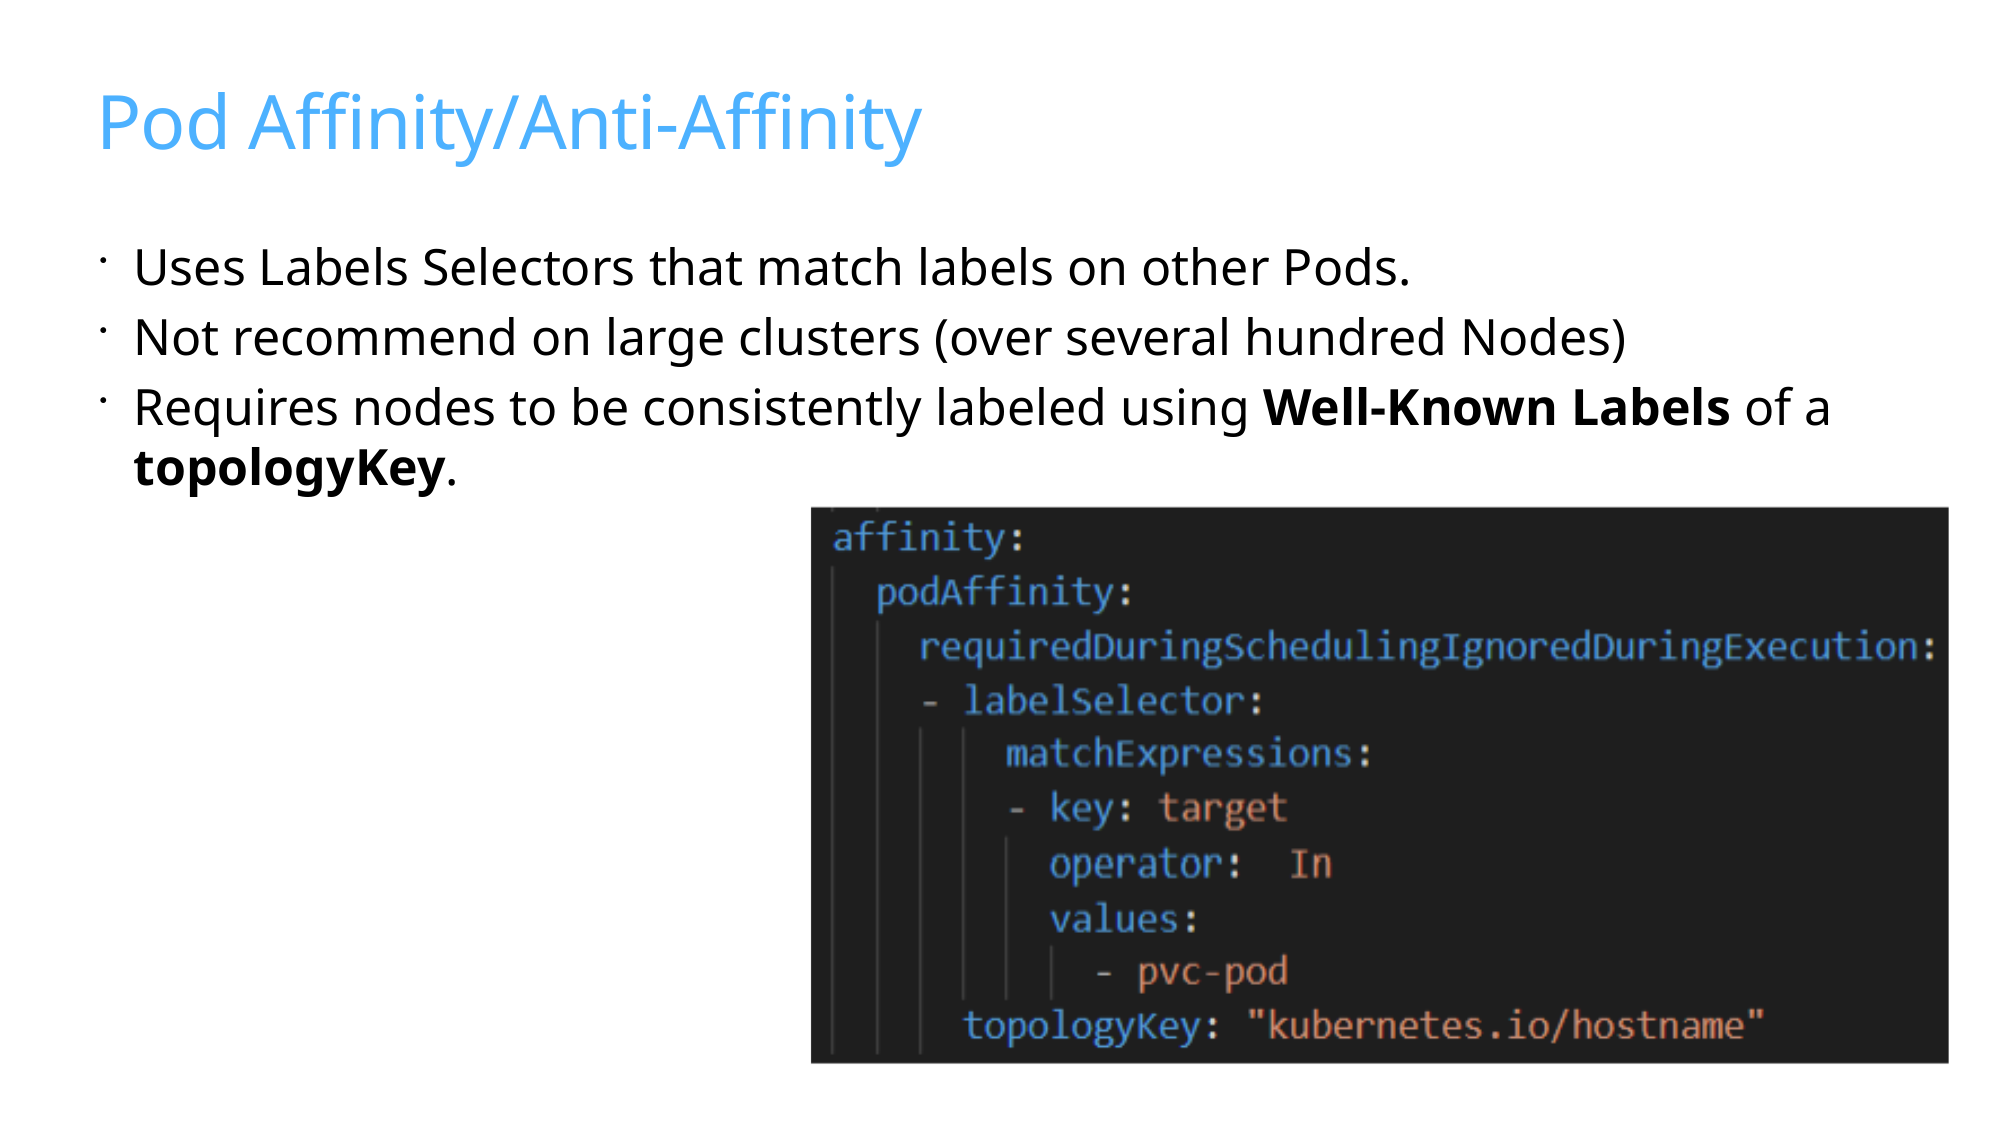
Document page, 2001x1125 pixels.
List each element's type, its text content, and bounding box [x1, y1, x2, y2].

list Uses Labels Selectors that match labels on other Pods. Not recommend on large clusters (over several hundred Nodes) Requires nodes to be consistently labeled using Well-Known Labels of a topologyKey. [95, 235, 1904, 502]
picture [810, 501, 1949, 1079]
title Pod Affinity/Anti-Affinity [96, 75, 1904, 166]
